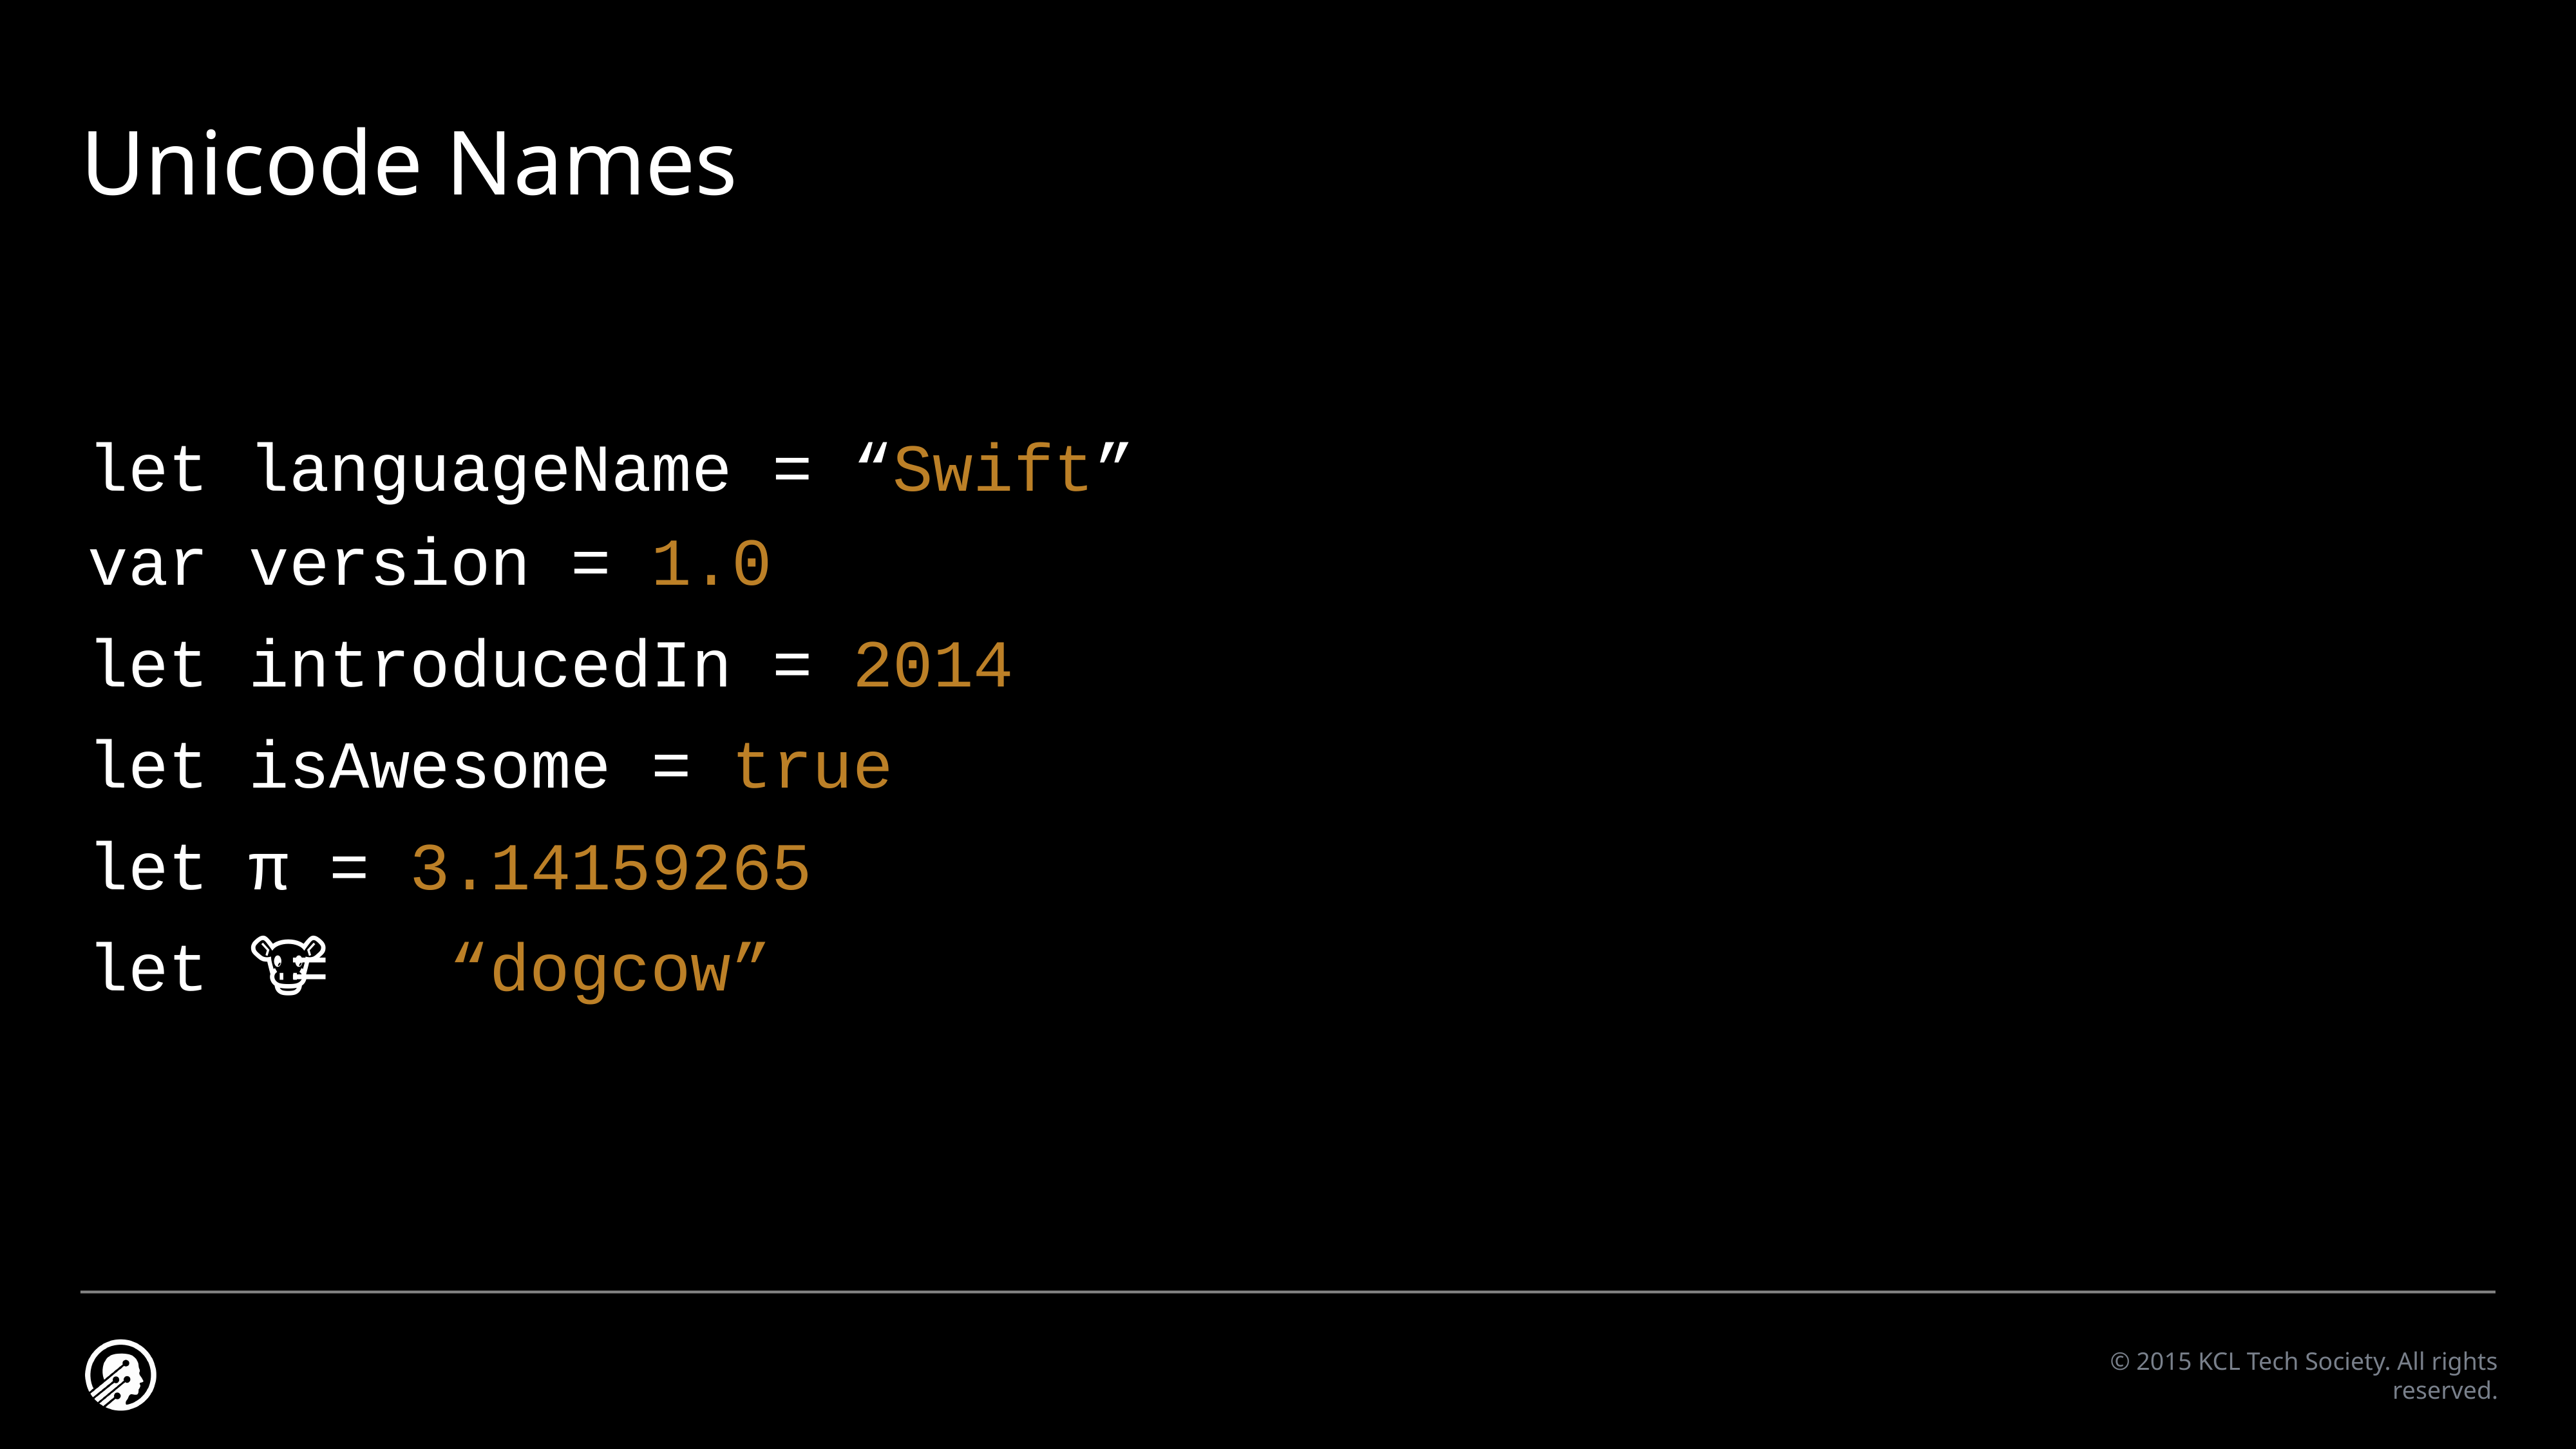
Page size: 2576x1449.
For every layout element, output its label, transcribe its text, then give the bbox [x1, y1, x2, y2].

text_box let π = 3.14159265 [80, 815, 1562, 911]
picture [80, 1334, 160, 1416]
text_box let 🐶🐮 = “dogcow” [80, 916, 1562, 1012]
text_box var version = 1.0 [80, 512, 1562, 606]
title Unicode Names [80, 80, 1636, 213]
text_box let introducedIn = 2014 [80, 612, 1562, 708]
text_box © 2015 KCL Tech Society. All rights reserved. [2035, 1338, 2506, 1412]
text_box let languageName = “Swift” [80, 416, 1562, 512]
text_box let isAwesome = true [80, 713, 1562, 810]
